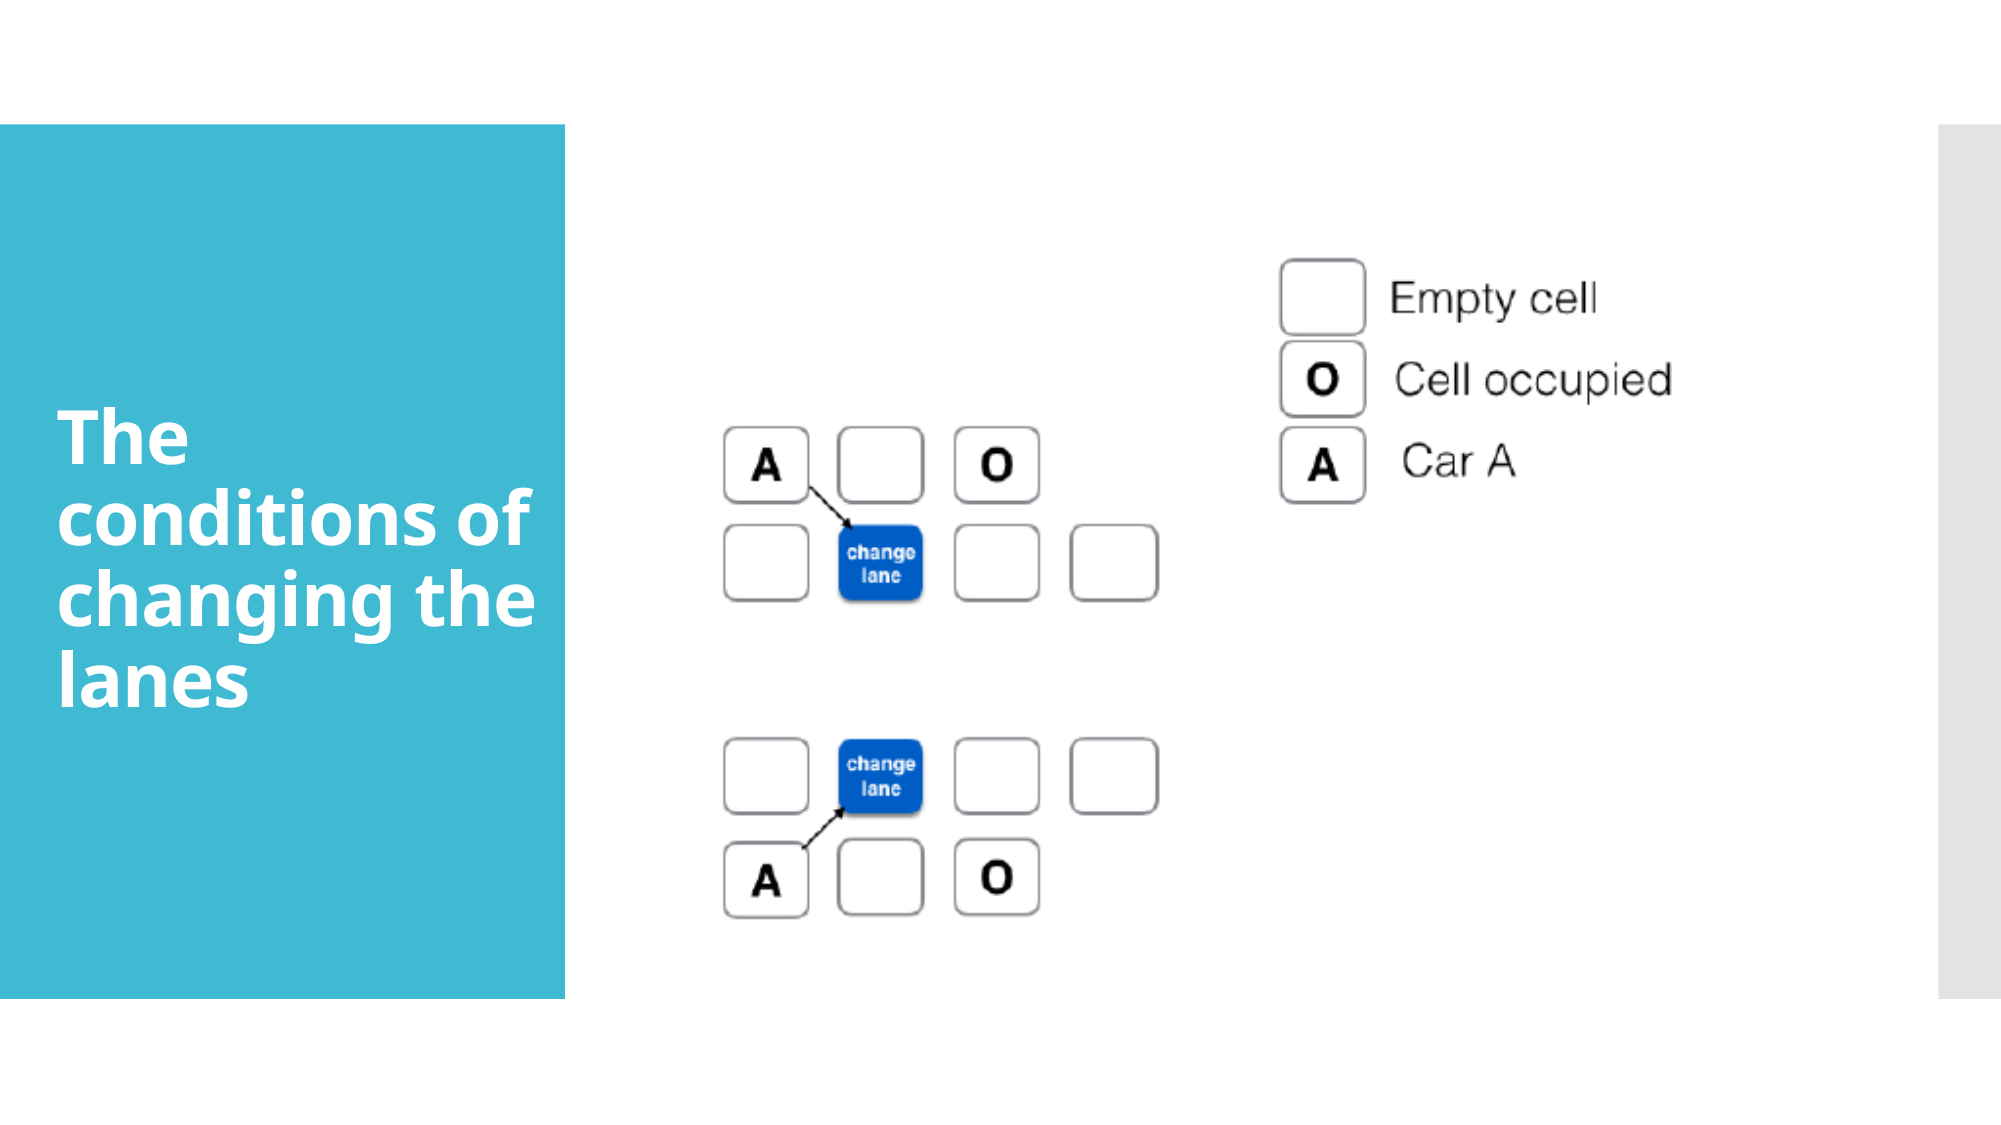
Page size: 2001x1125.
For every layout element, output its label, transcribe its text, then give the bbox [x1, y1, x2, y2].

title The conditions of changing the lanes [41, 184, 552, 940]
picture [670, 239, 1715, 940]
